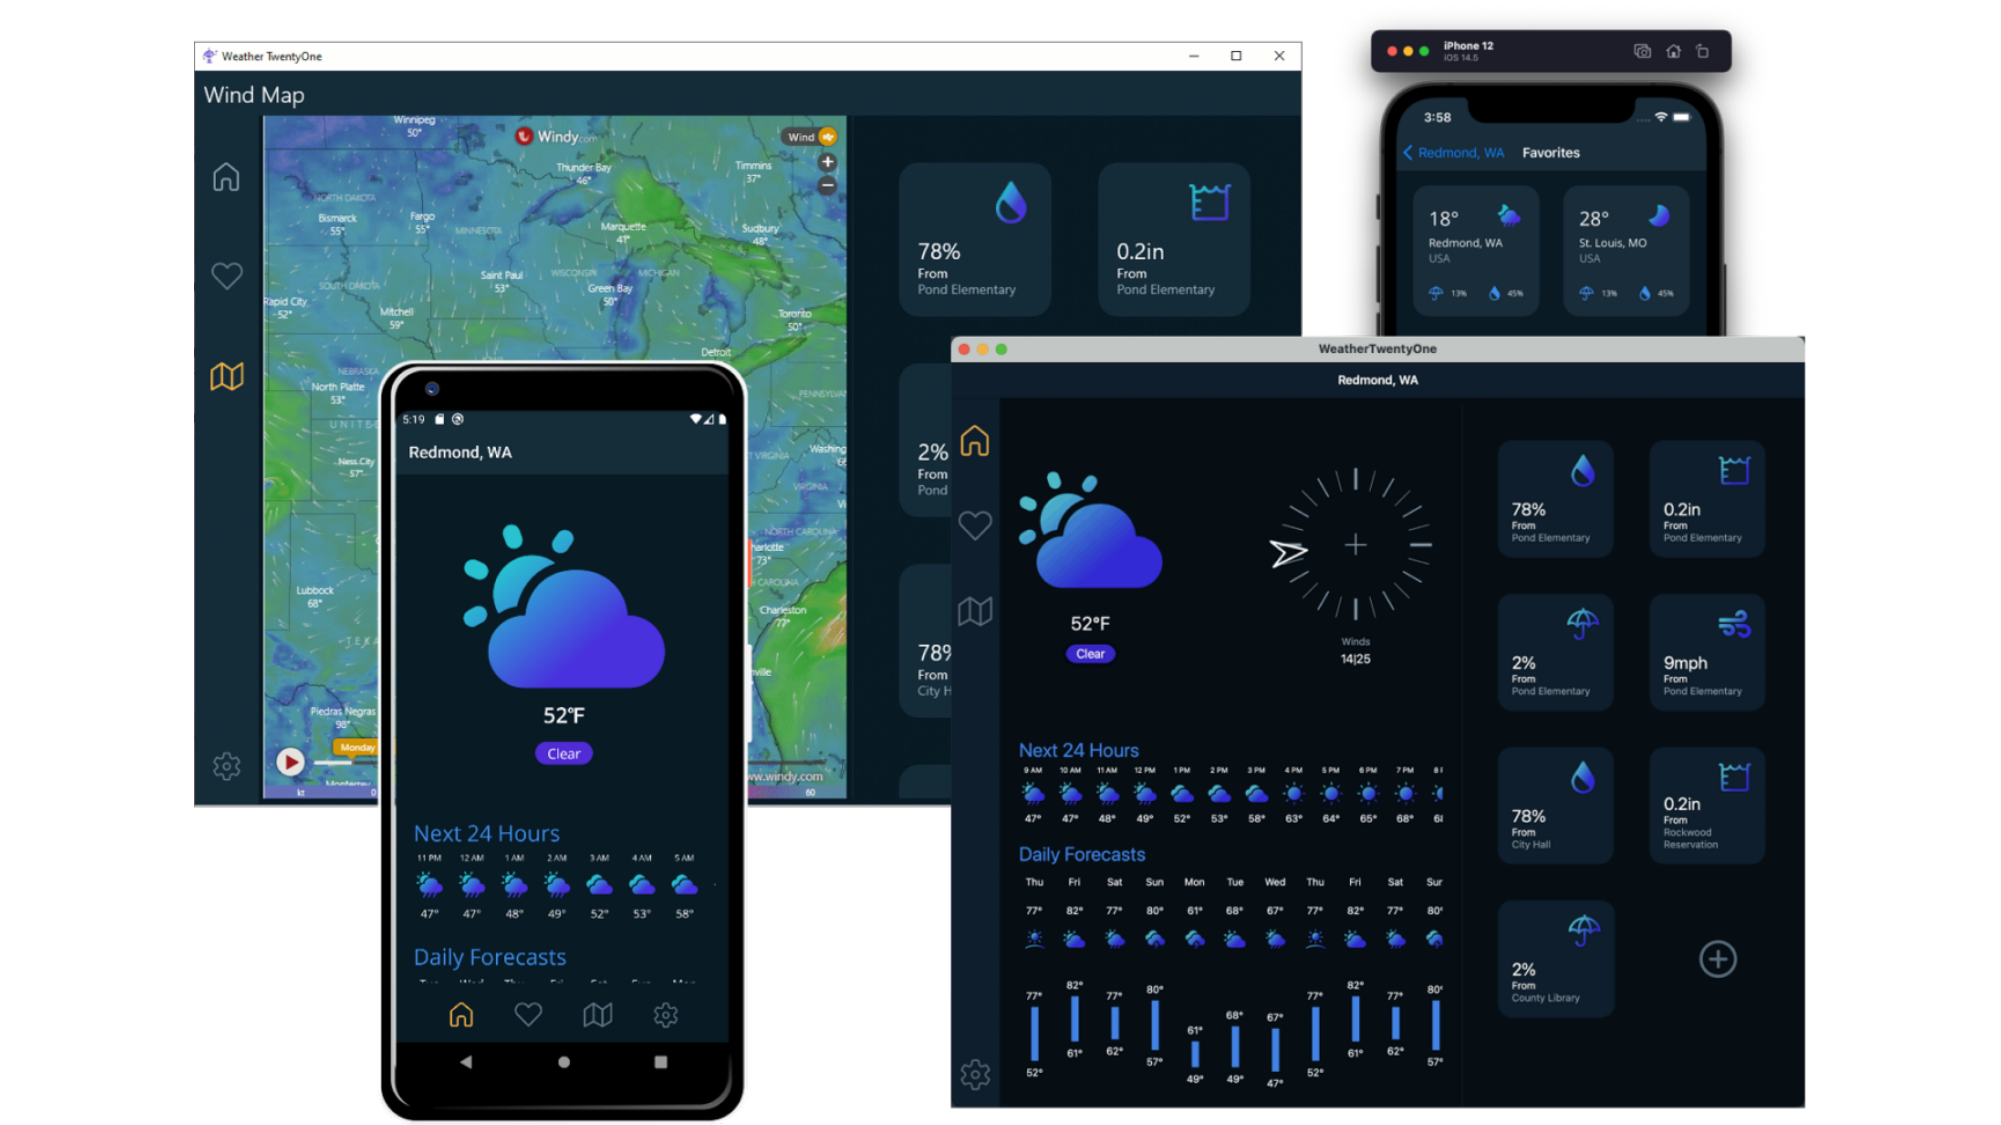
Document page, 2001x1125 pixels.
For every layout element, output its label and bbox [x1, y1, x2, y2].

picture [194, 0, 1806, 1125]
